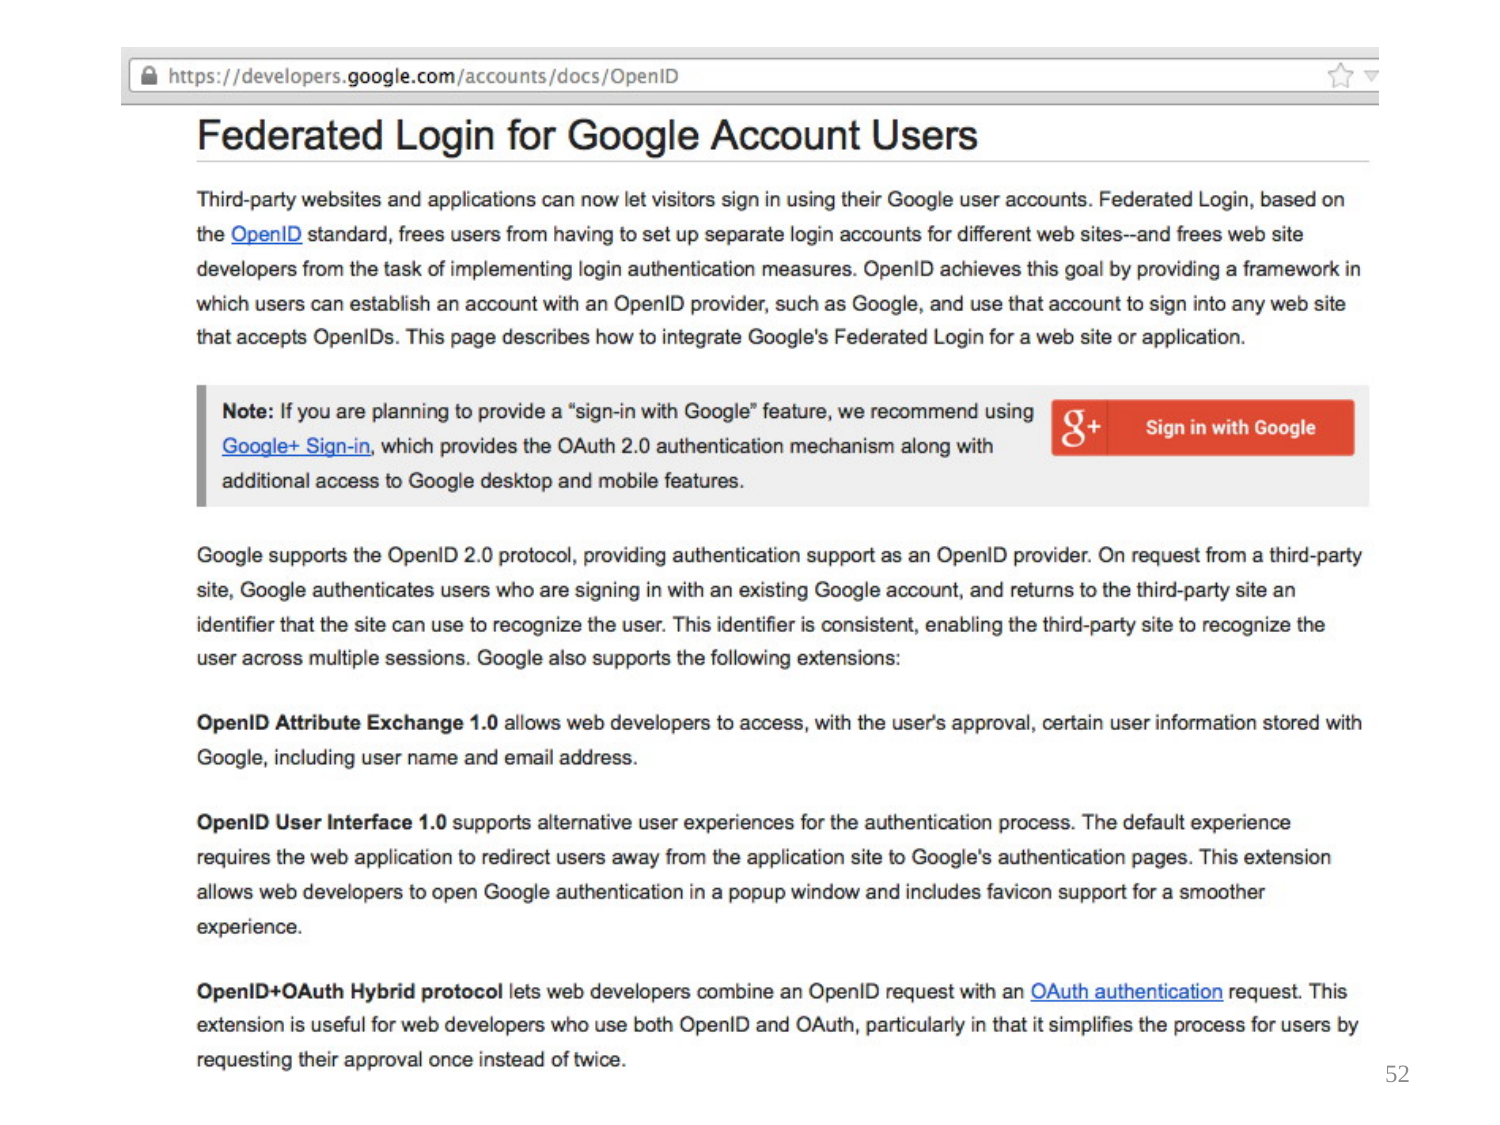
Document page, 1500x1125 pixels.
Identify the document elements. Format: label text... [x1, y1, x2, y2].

slide_number 52 [1074, 1042, 1425, 1103]
picture [121, 46, 1379, 1082]
